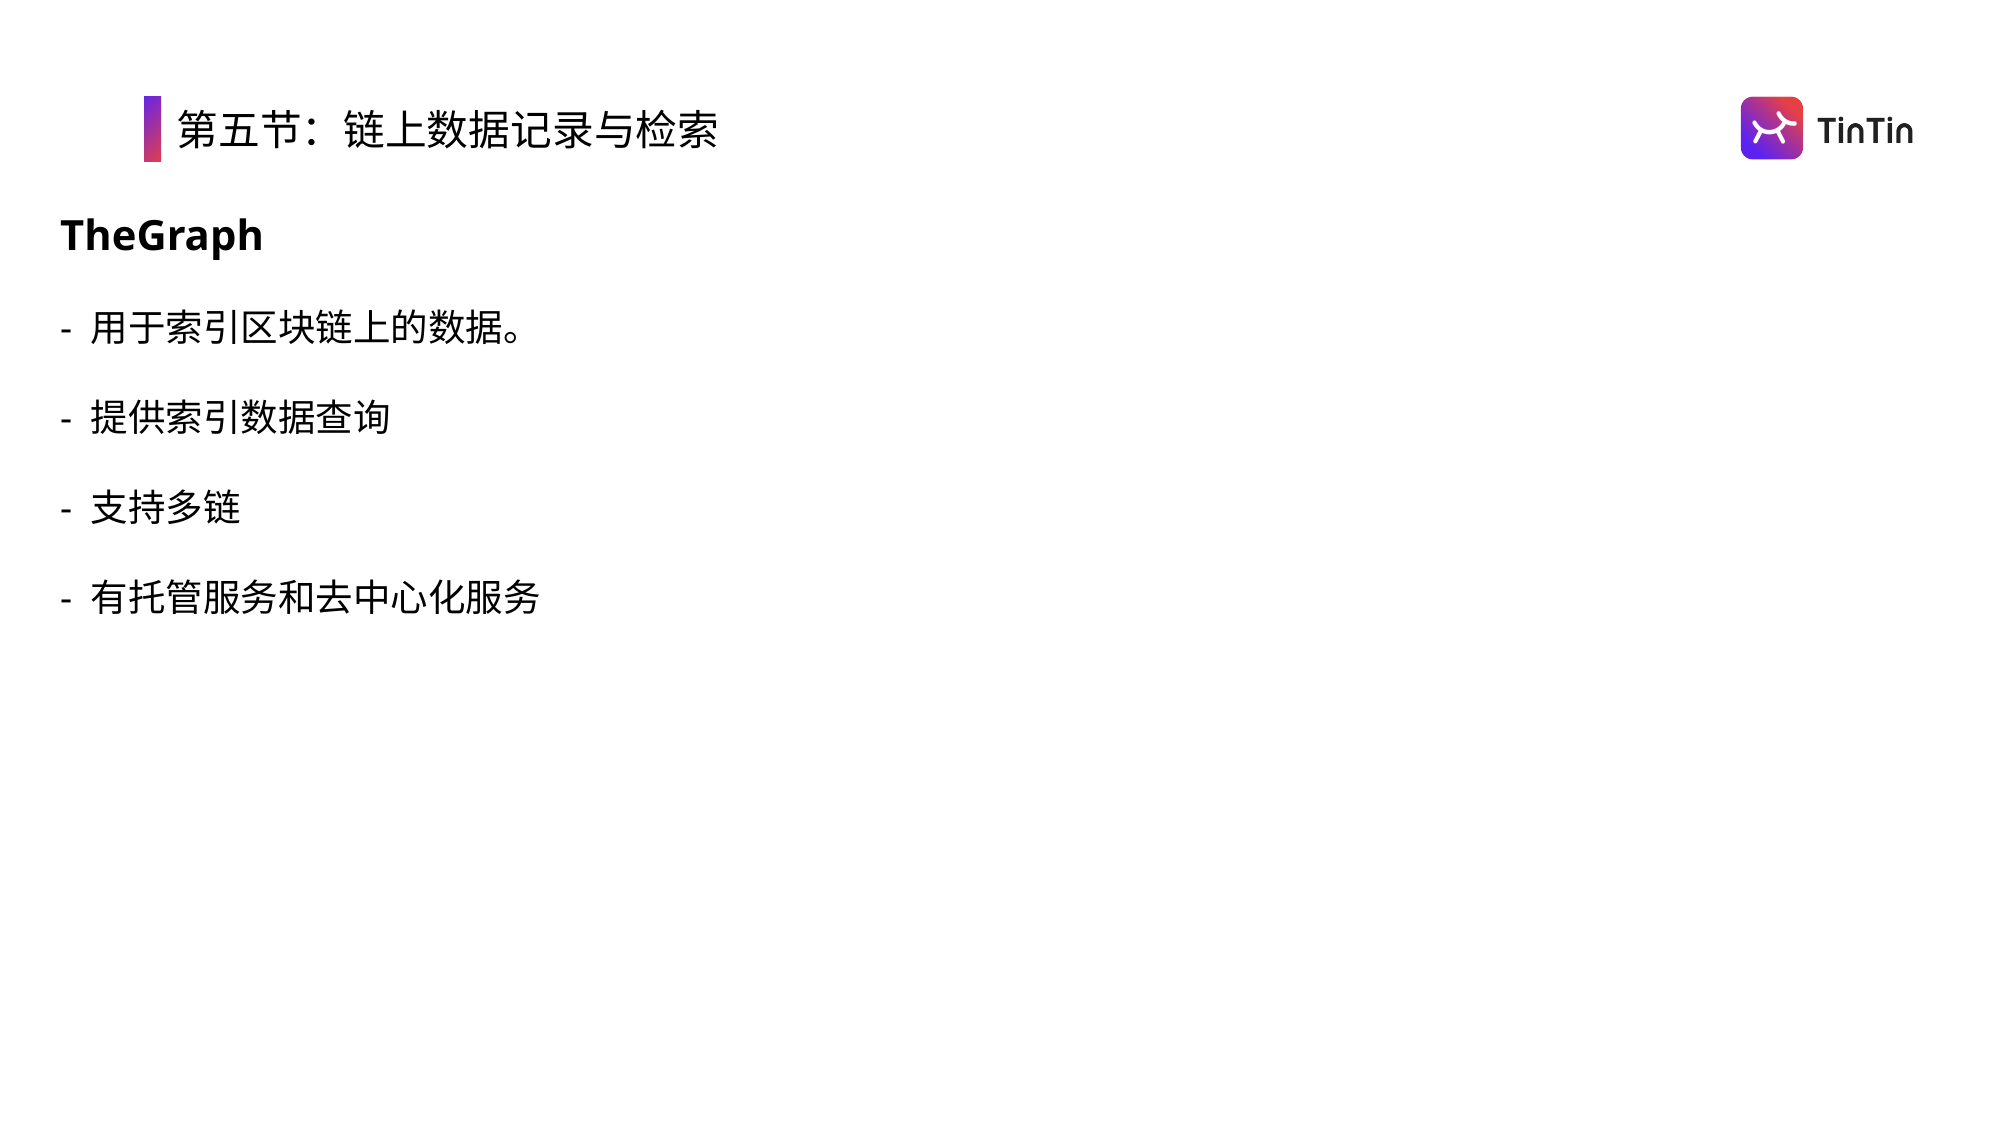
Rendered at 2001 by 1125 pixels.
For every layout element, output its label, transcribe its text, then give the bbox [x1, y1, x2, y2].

text_box 第五节：链上数据记录与检索 [161, 96, 734, 161]
picture [1727, 81, 1932, 175]
text_box [143, 95, 162, 163]
text_box TheGraph - 用于索引区块链上的数据。 - 提供索引数据查询 - 支持多链 - 有托管服务和去中心化服务 [45, 201, 1212, 942]
